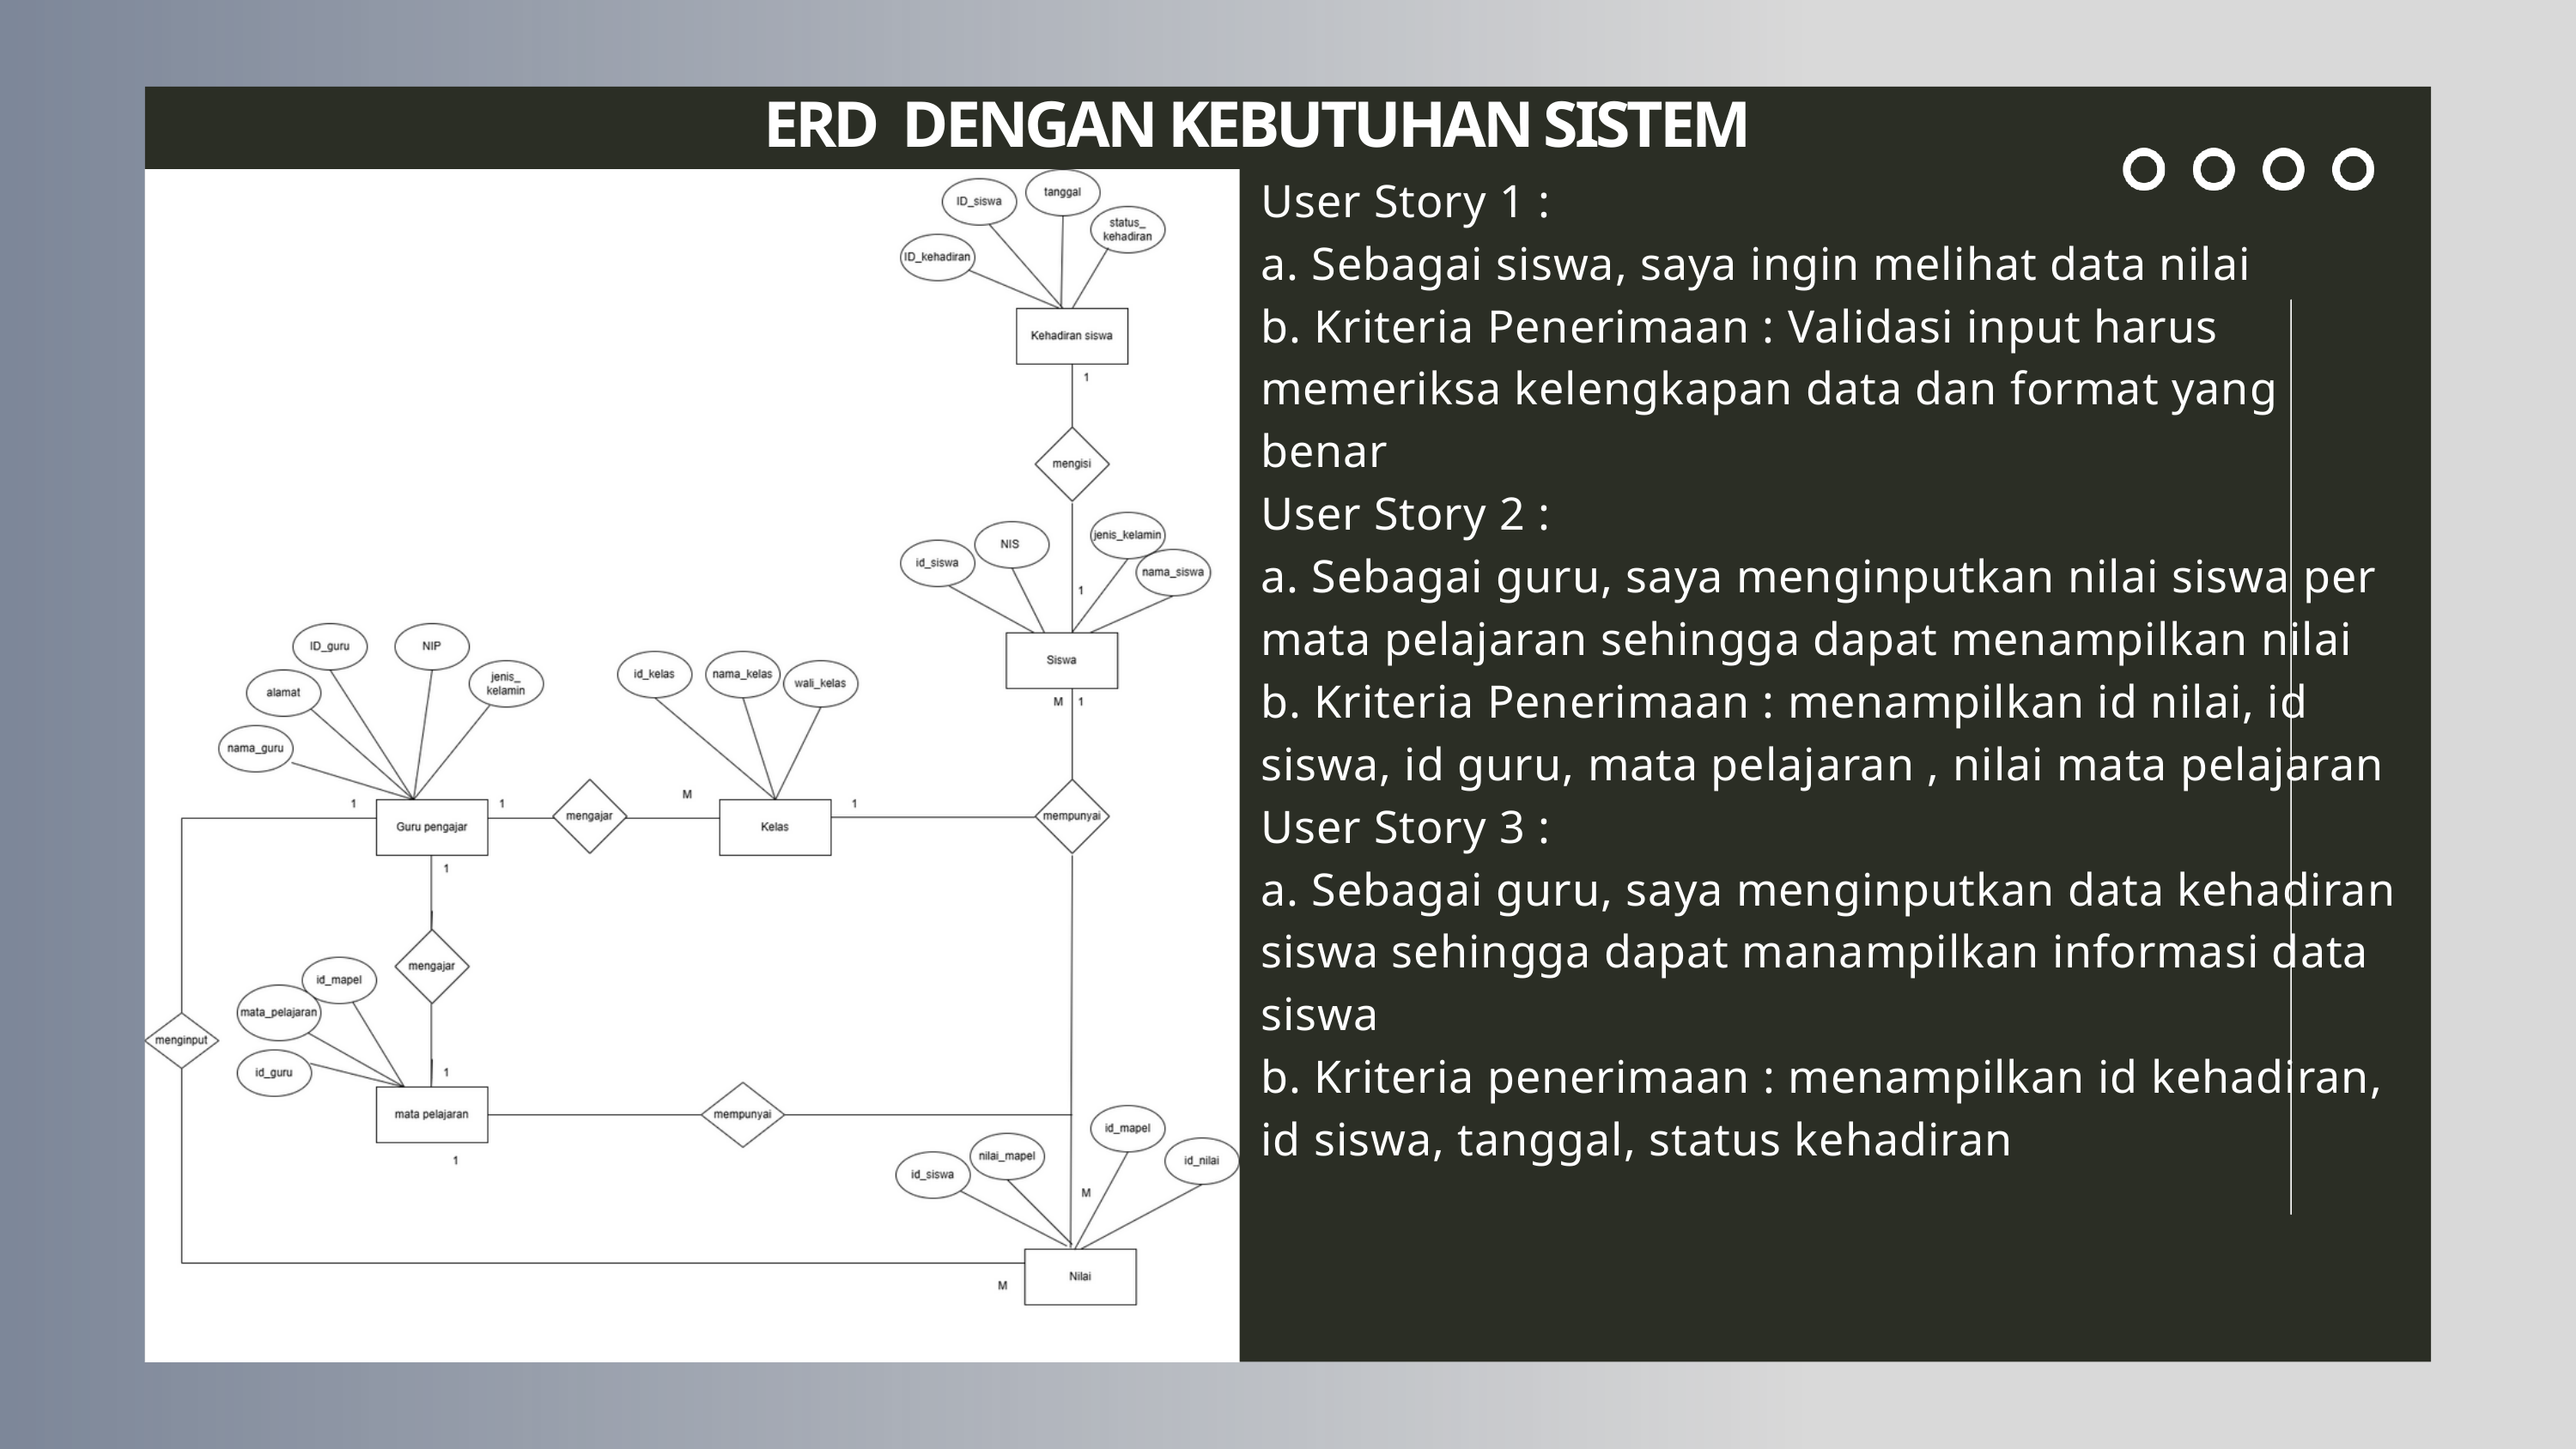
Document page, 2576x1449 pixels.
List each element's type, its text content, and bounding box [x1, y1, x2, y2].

text_box ERD DENGAN KEBUTUHAN SISTEM [763, 97, 1907, 160]
text_box [144, 169, 1240, 1362]
text_box User Story 1 : a. Sebagai siswa, saya ingin melihat data nilai b. Kriteria Penerimaan : Validasi input harus memeriksa kelengkapan data dan format yang benar User Story 2 : a. Sebagai guru, saya menginputkan nilai siswa per mata pelajaran sehingga dapat menampilkan nilai b. Kriteria Penerimaan : menampilkan id nilai, id siswa, id guru, mata pelajaran , nilai mata pelajaran User Story 3 : a. Sebagai guru, saya menginputkan data kehadiran siswa sehingga dapat manampilkan informasi data siswa b. Kriteria penerimaan : menampilkan id kehadiran, id siswa, tanggal, status kehadiran [1261, 163, 2404, 1165]
text_box [1803, 2, 2576, 1449]
text_box [0, 0, 1803, 1449]
text_box [144, 86, 2432, 1362]
text_box [2123, 148, 2374, 163]
